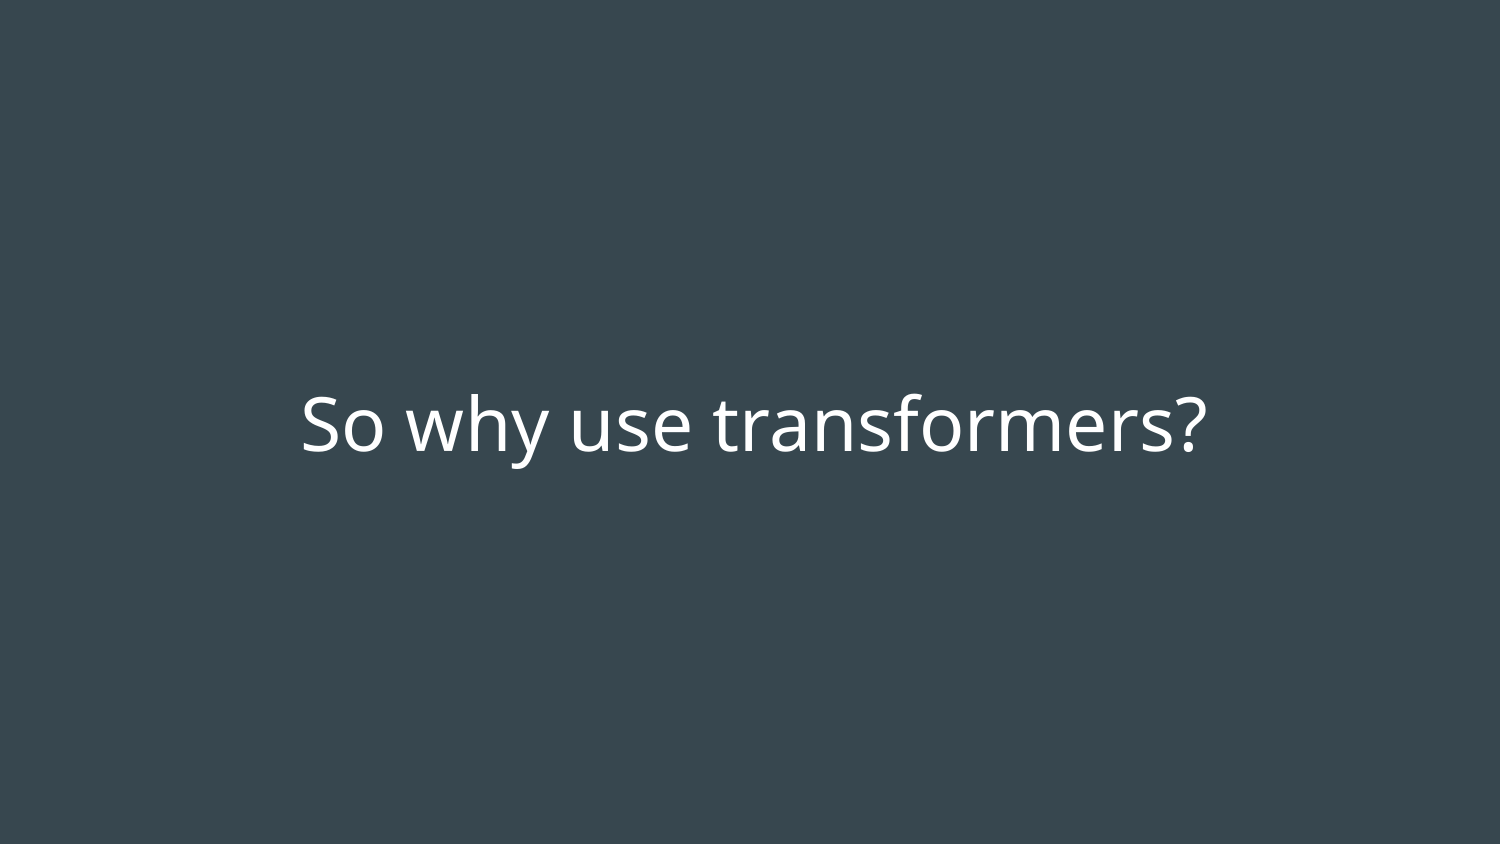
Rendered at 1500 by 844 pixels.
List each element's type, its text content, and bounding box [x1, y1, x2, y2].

title So why use transformers? [110, 351, 1399, 493]
